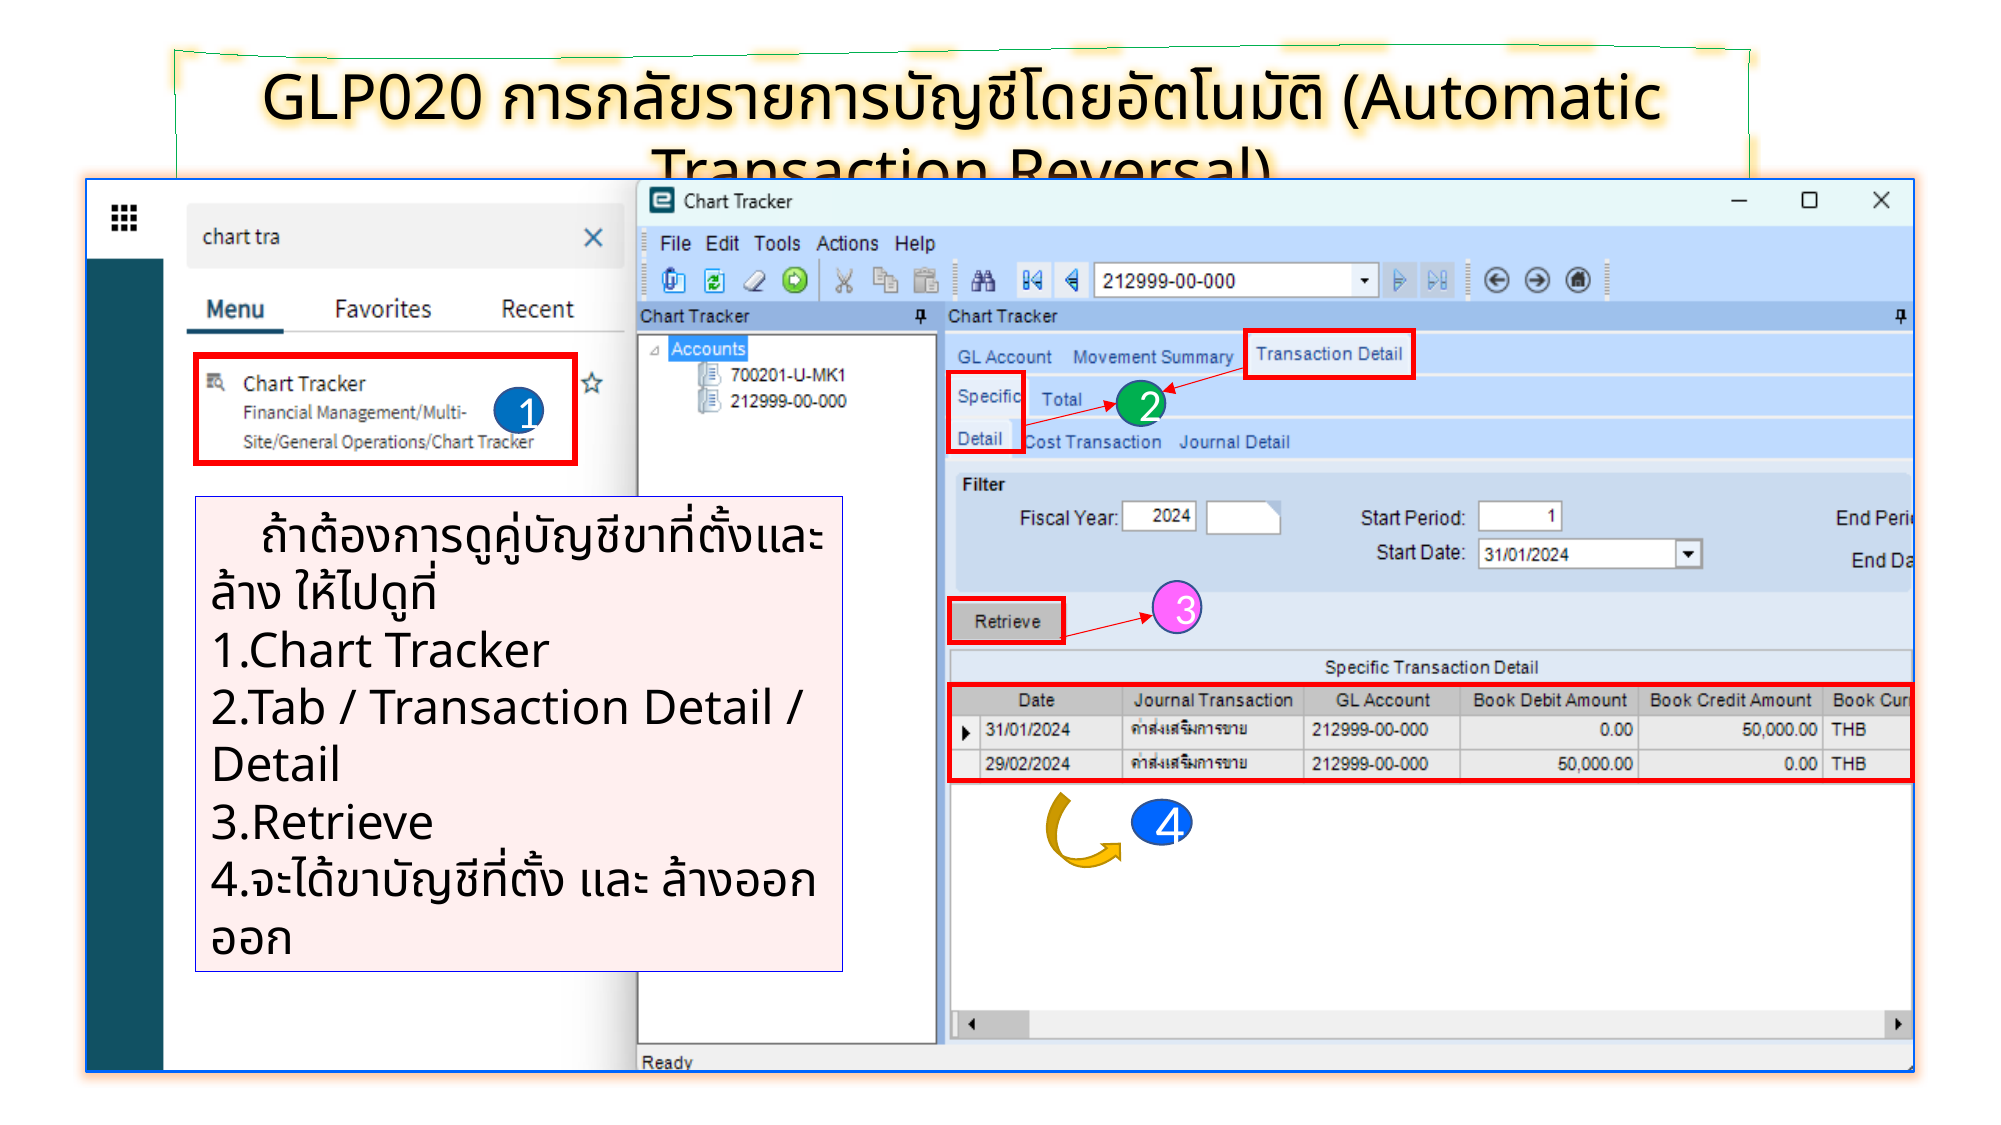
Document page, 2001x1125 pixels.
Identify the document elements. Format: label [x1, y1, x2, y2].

text_box [87, 49, 1913, 1071]
